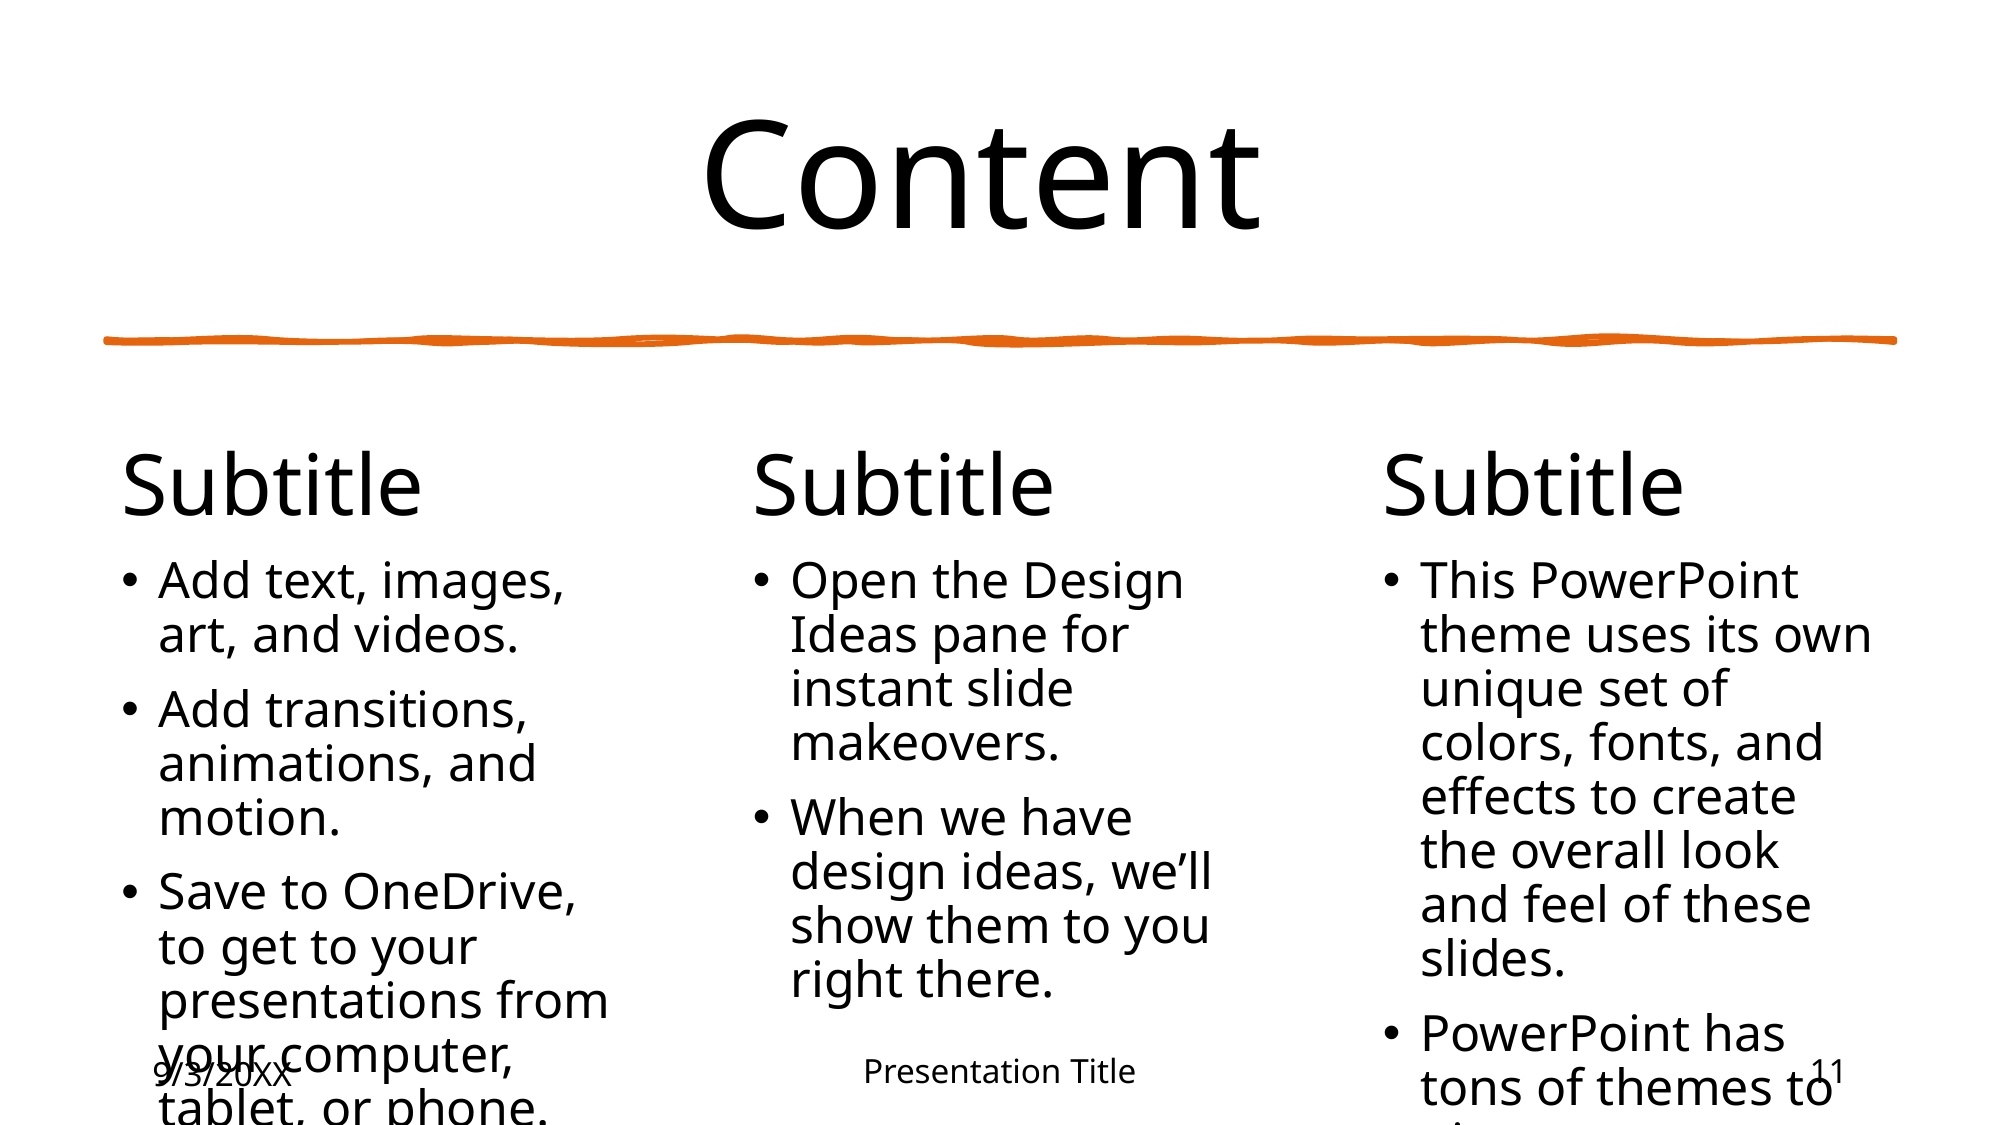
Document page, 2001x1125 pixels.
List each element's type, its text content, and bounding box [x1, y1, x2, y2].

list Subtitle [738, 423, 1263, 540]
list This PowerPoint theme uses its own unique set of colors, fonts, and effects to create the overall look and feel of these slides. PowerPoint has tons of themes to give your presentation just the right personality. [1368, 547, 1893, 1016]
list Subtitle [1368, 423, 1893, 540]
list Open the Design Ideas pane for instant slide makeovers. When we have design ideas, we’ll show them to you right there. [738, 547, 1263, 1016]
list Add text, images, art, and videos. Add transitions, animations, and motion. Save to OneDrive, to get to your presentations from your computer, tablet, or phone. [106, 547, 632, 1024]
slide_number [137, 1042, 588, 1103]
footer Presentation Title [662, 1042, 1338, 1103]
title Content [137, 59, 1863, 278]
list Subtitle [106, 423, 632, 540]
slide_number 11 [1412, 1042, 1863, 1103]
